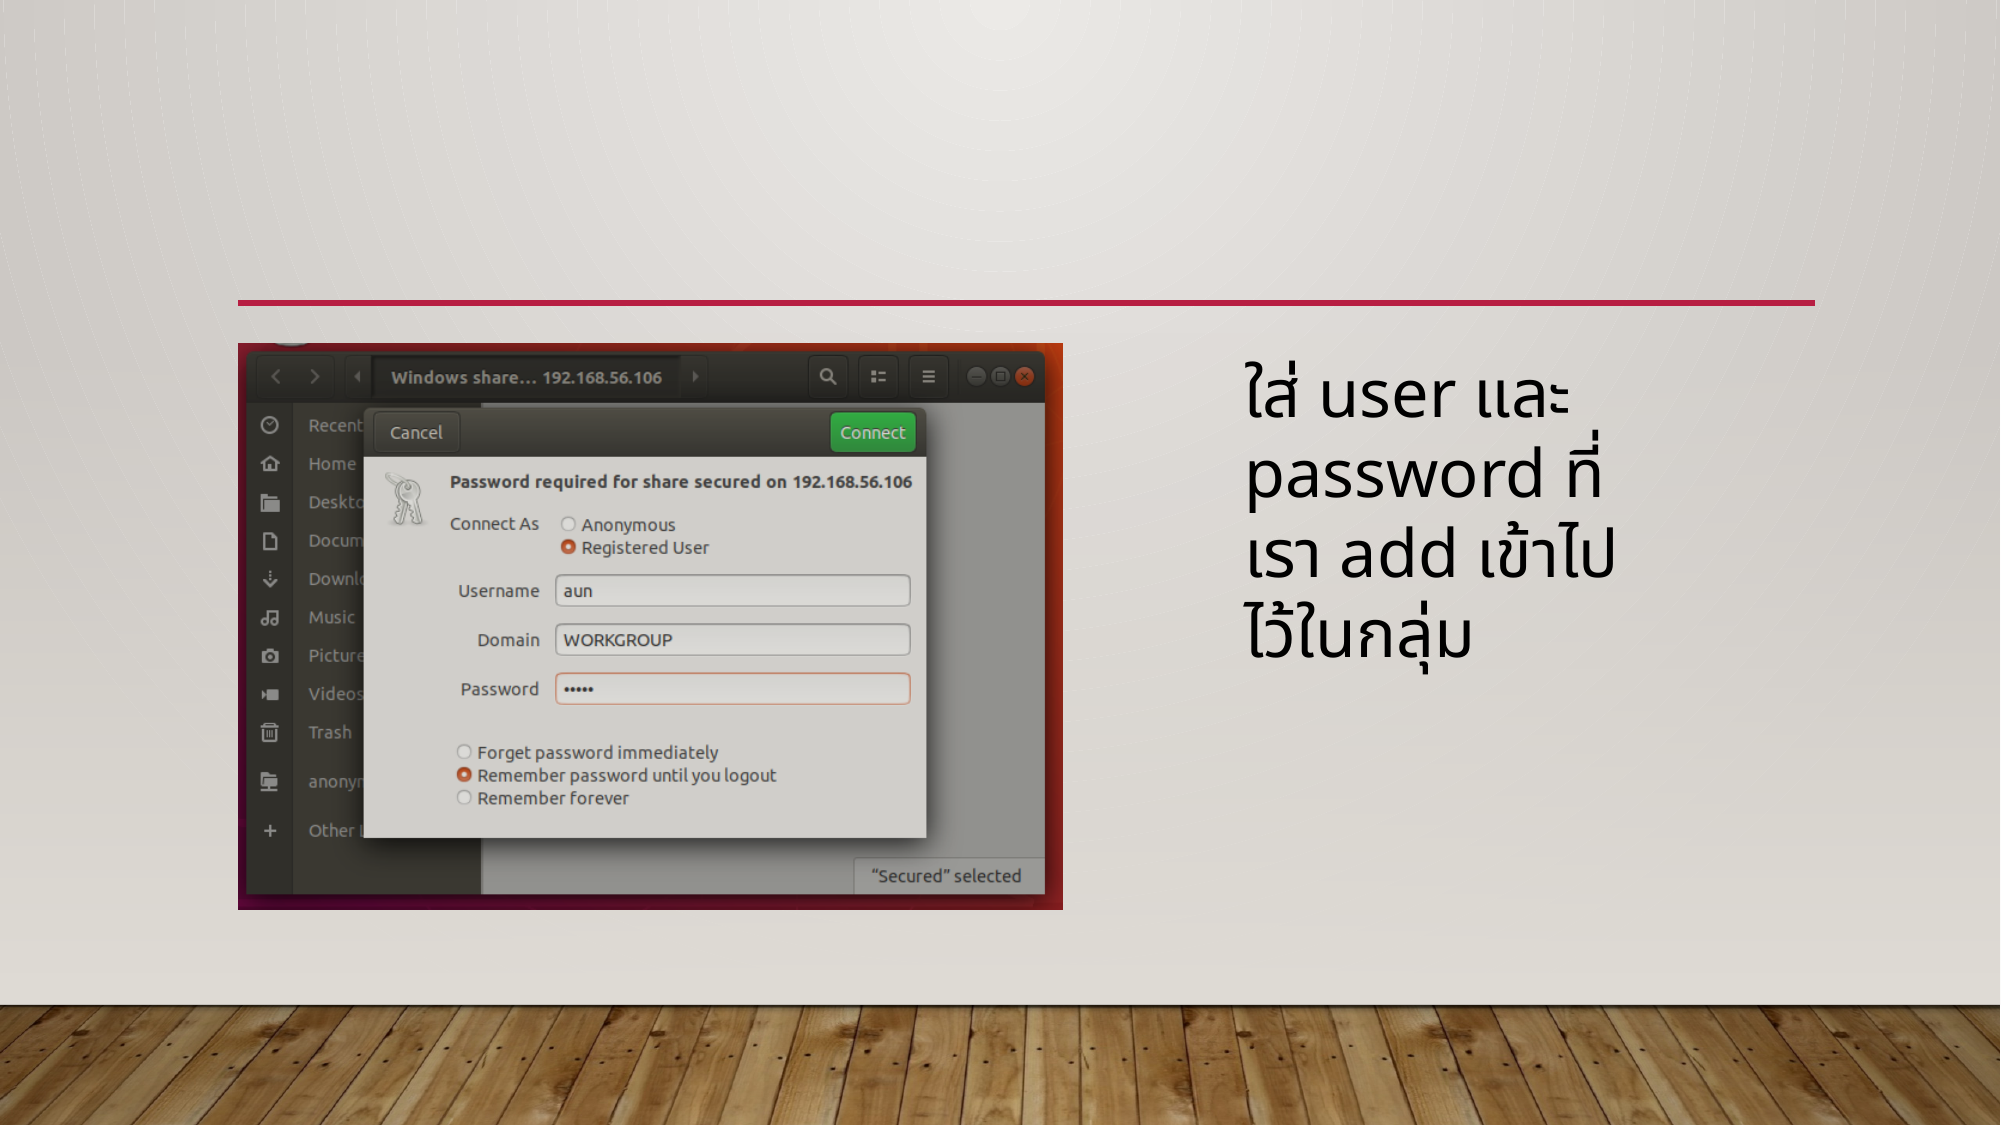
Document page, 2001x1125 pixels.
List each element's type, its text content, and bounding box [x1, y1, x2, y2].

picture [0, 1005, 2000, 1125]
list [237, 343, 1063, 910]
text_box ใส่ user และ password ที่เรา add เข้าไปไว้ในกลุ่ม [1229, 343, 1674, 679]
